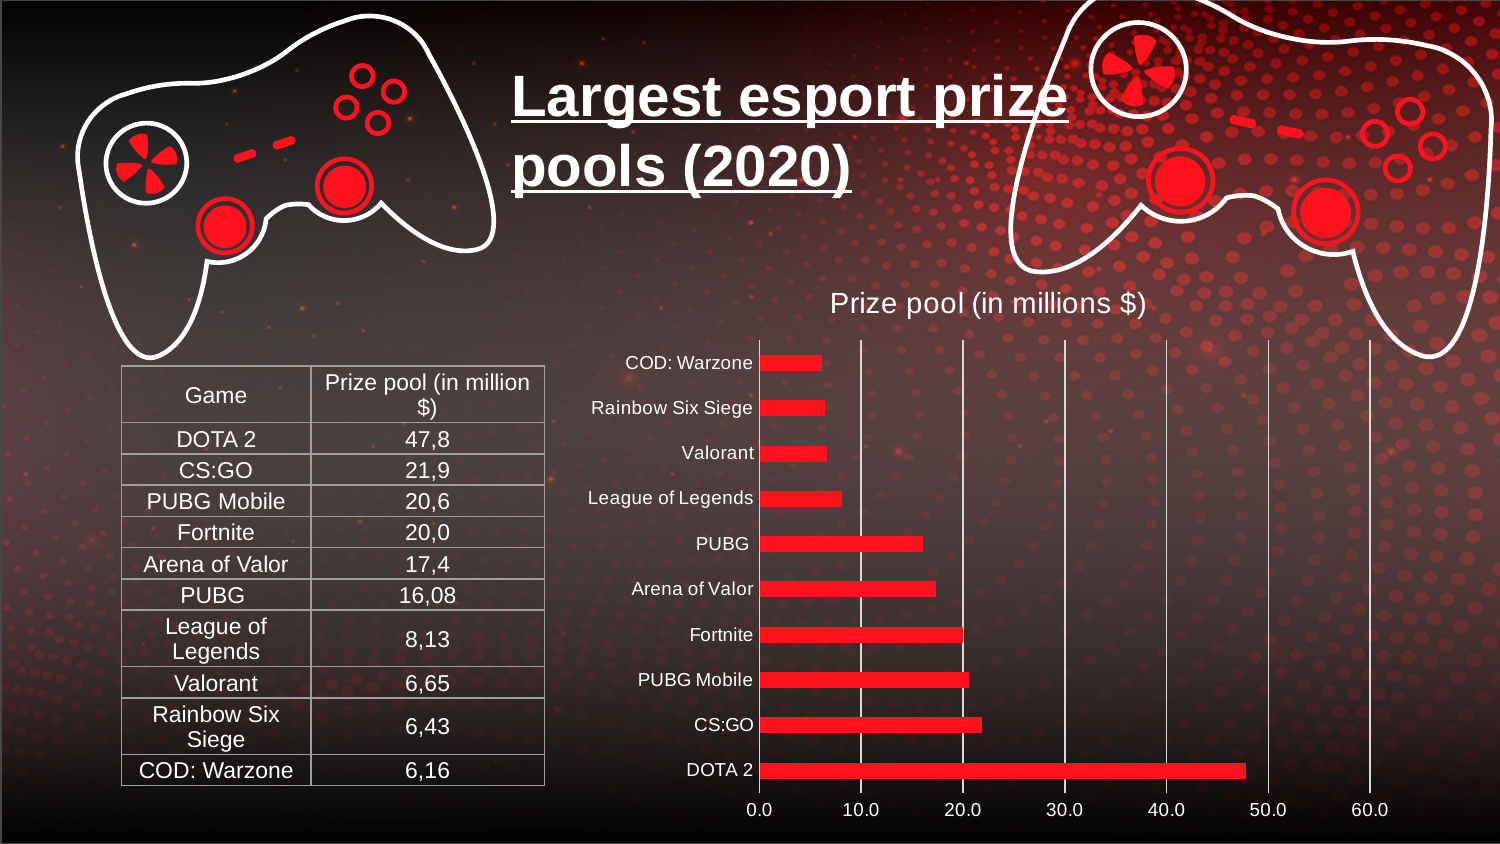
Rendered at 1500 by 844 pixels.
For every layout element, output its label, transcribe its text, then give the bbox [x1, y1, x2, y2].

table_cell 20,0 [312, 517, 544, 547]
table_cell 6,43 [312, 699, 544, 754]
picture [1212, 1, 1500, 12]
table_cell 20,6 [312, 486, 544, 516]
table_cell 8,13 [312, 611, 544, 666]
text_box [57, 49, 498, 316]
table_cell Fortnite [122, 517, 310, 547]
text_box Largest esport prize pools (2020) [499, 50, 995, 206]
picture [296, 19, 422, 49]
picture [2, 1, 1086, 80]
table_cell 6,65 [312, 667, 544, 697]
table_cell DOTA 2 [122, 423, 310, 453]
table_cell 21,9 [312, 455, 544, 484]
table_cell CS:GO [122, 455, 310, 484]
table_cell COD: Warzone [122, 755, 310, 785]
table_header Game [122, 367, 310, 422]
table_header Prize pool (in million $) [312, 367, 544, 422]
picture [1084, 1, 1219, 12]
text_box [1000, 12, 1500, 324]
table_cell 17,4 [312, 548, 544, 578]
chart [570, 258, 1406, 833]
table_cell Rainbow Six Siege [122, 699, 310, 754]
table_cell PUBG [122, 580, 310, 609]
table_cell PUBG Mobile [122, 486, 310, 516]
table_cell 16,08 [312, 580, 544, 609]
table_cell League of Legends [122, 611, 310, 666]
table_cell Arena of Valor [122, 548, 310, 578]
table_cell 6,16 [312, 755, 544, 785]
table_cell 47,8 [312, 423, 544, 453]
table_cell Valorant [122, 667, 310, 697]
